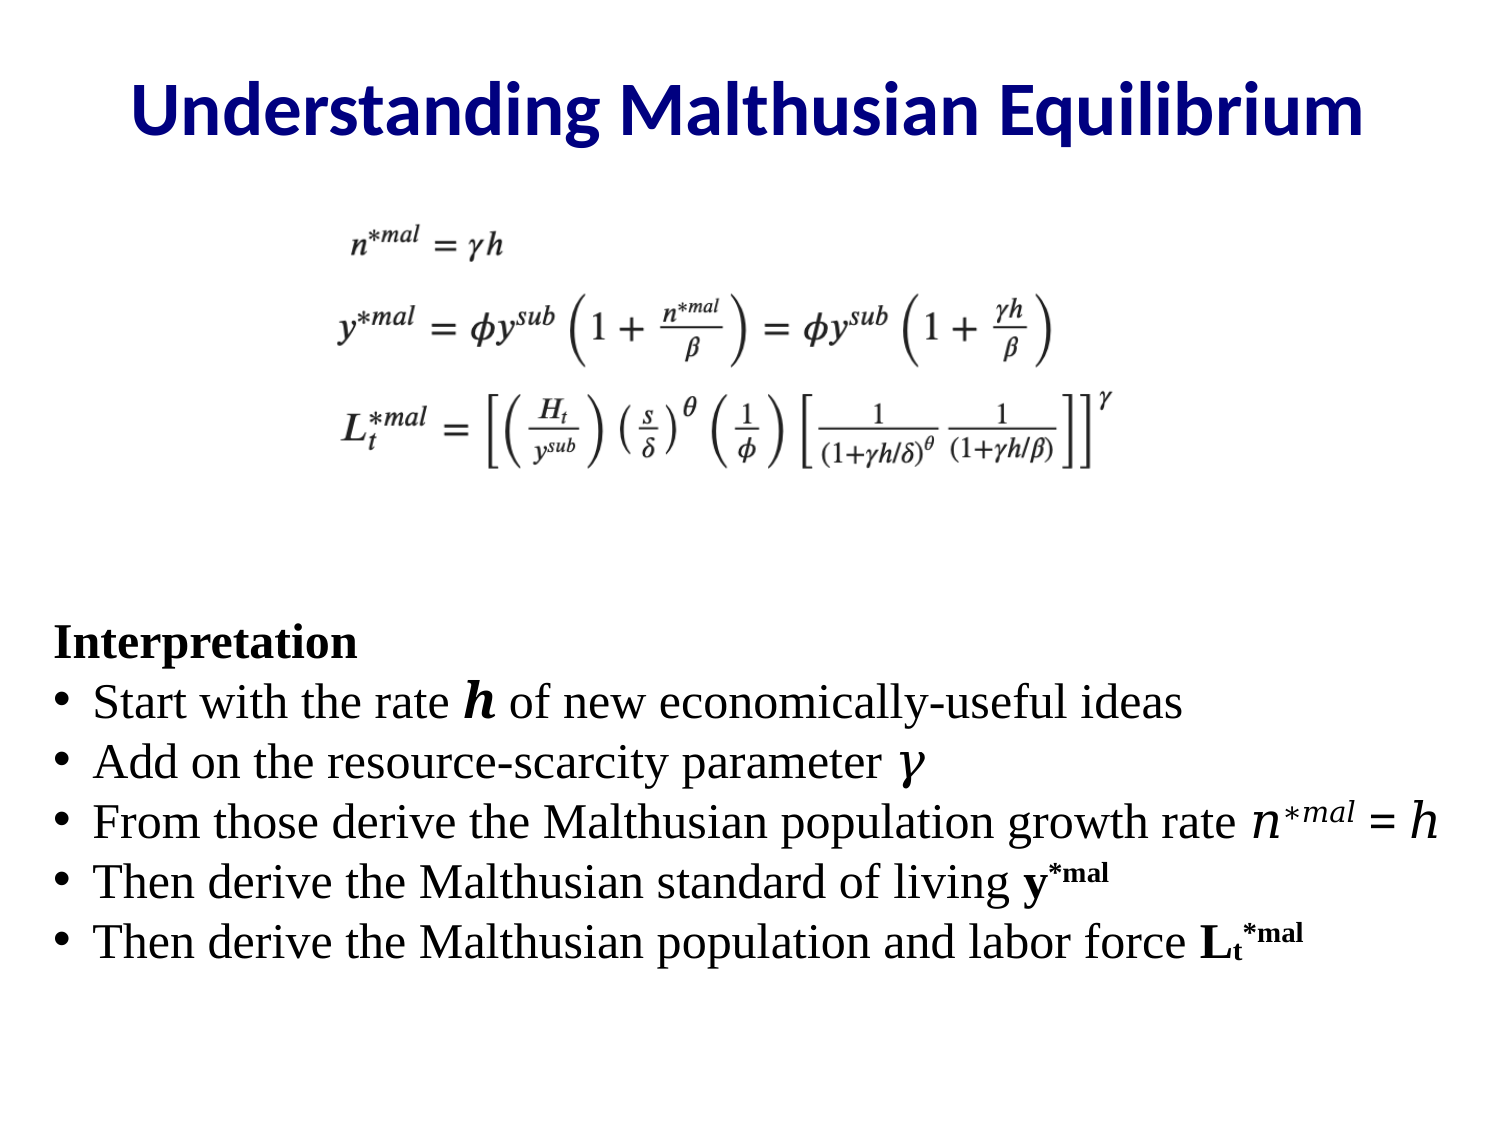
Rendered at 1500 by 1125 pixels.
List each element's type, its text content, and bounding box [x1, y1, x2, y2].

picture [330, 208, 1127, 490]
title Understanding Malthusian Equilibrium [44, 0, 1453, 209]
list Interpretation Start with the rate ℎ of new economically-useful ideas Add on the resource-scarcity parameter 𝛾 From those derive the Malthusian population growth rate 𝑛∗𝑚𝑎𝑙 = 𝛾ℎ Then derive the Malthusian standard of living y*mal Then derive the Malthusian population and labor force Lt*mal [44, 600, 1453, 1054]
